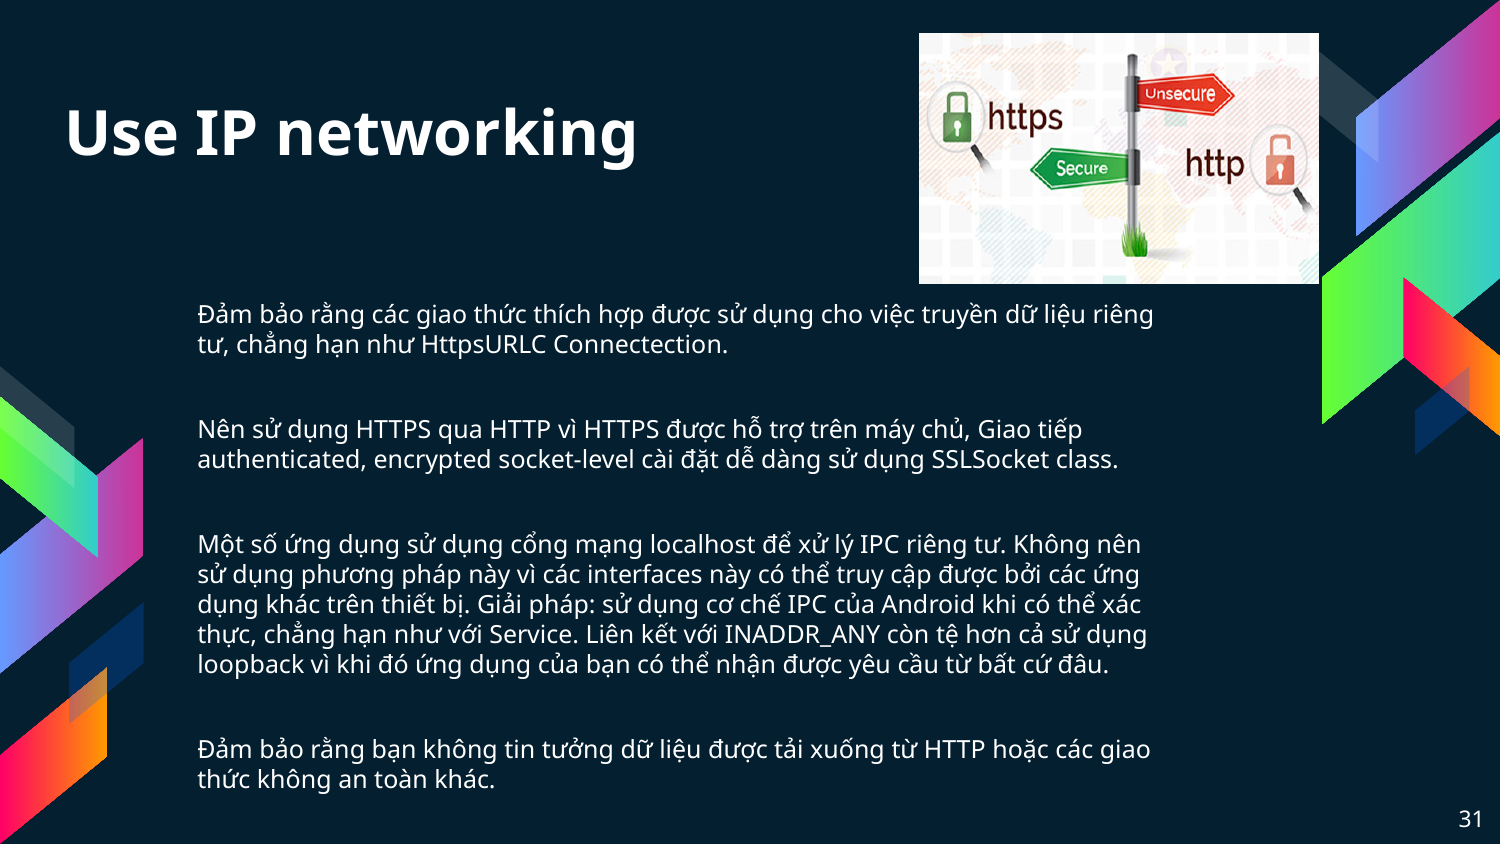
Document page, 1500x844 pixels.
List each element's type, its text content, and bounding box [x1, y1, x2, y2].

subtitle Đảm bảo rằng các giao thức thích hợp được sử dụng cho việc truyền dữ liệu riêng tư, chẳng hạn như HttpsURLC Connectection. Nên sử dụng HTTPS qua HTTP vì HTTPS được hỗ trợ trên máy chủ, Giao tiếp authenticated, encrypted socket-level cài đặt dễ dàng sử dụng SSLSocket class. Một số ứng dụng sử dụng cổng mạng localhost để xử lý IPC riêng tư. Không nên sử dụng phương pháp này vì các interfaces này có thể truy cập được bởi các ứng dụng khác trên thiết bị. Giải pháp: sử dụng cơ chế IPC của Android khi có thể xác thực, chẳng hạn như với Service. Liên kết với INADDR_ANY còn tệ hơn cả sử dụng loopback vì khi đó ứng dụng của bạn có thể nhận được yêu cầu từ bất cứ đâu. Đảm bảo rằng bạn không tin tưởng dữ liệu được tải xuống từ HTTP hoặc các giao thức không an toàn khác. [182, 283, 1173, 749]
picture [919, 33, 1319, 285]
text_box Use IP networking [49, 78, 914, 183]
slide_number 31 [1403, 789, 1500, 844]
